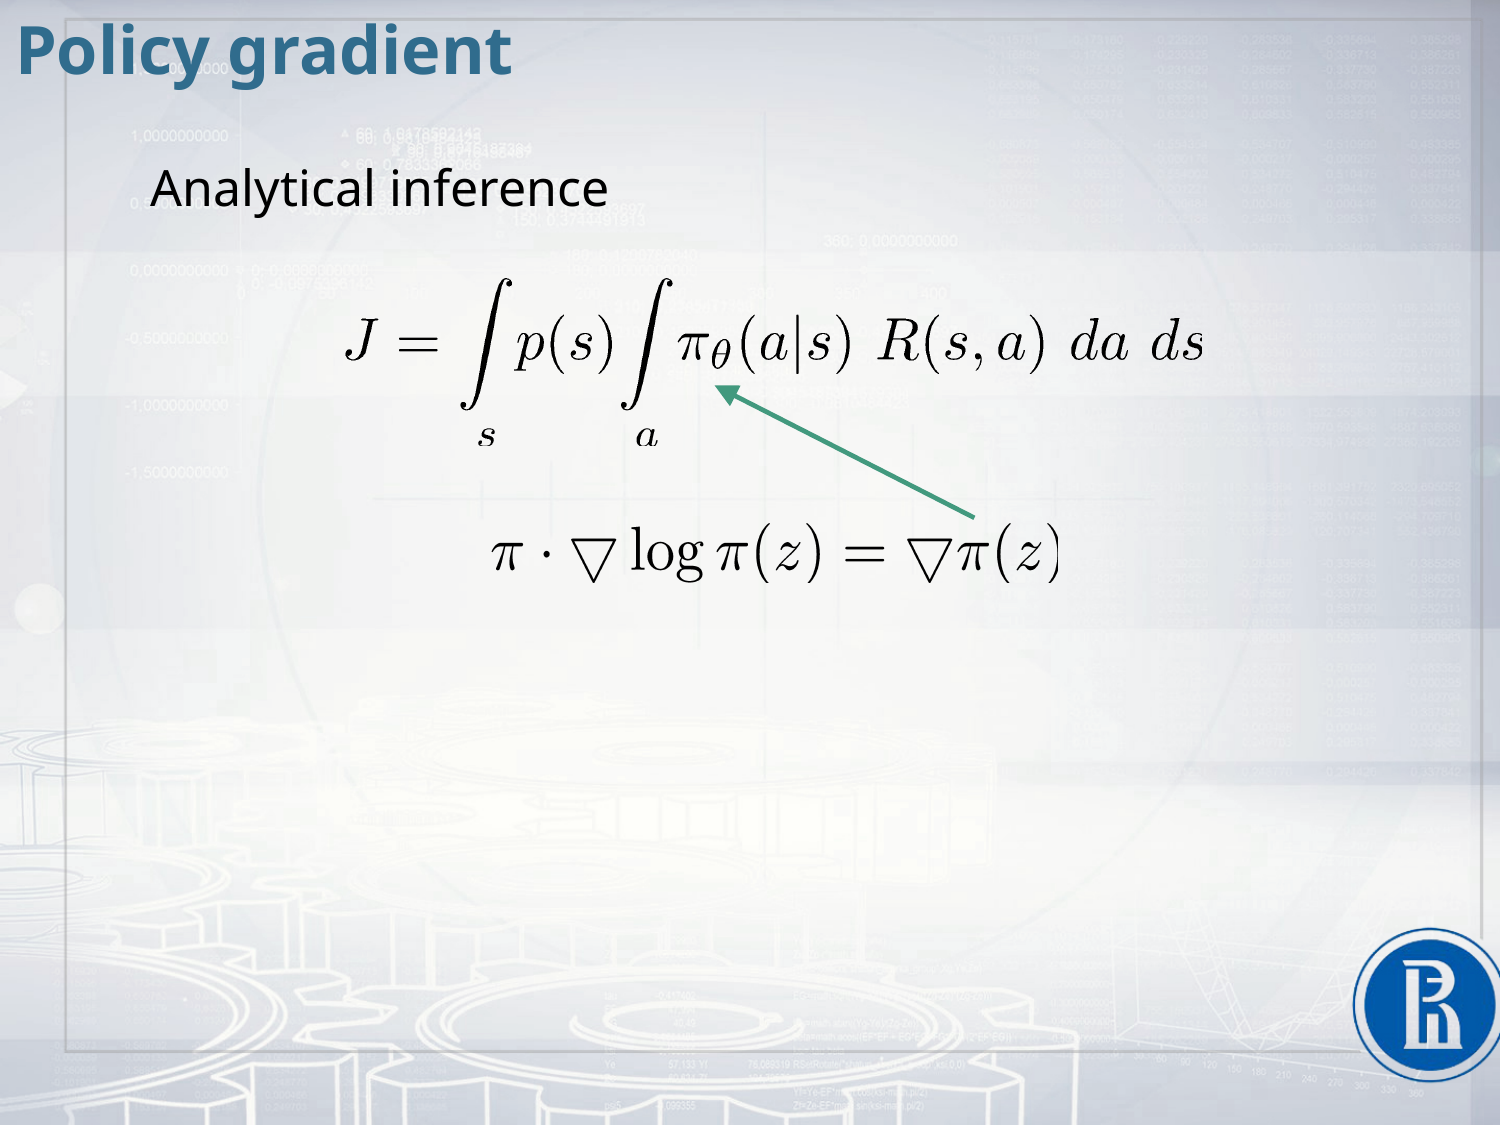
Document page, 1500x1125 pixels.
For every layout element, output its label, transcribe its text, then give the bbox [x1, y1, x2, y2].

text_box Analytical inference [135, 149, 1412, 225]
title Policy gradient [0, 0, 1500, 102]
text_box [714, 385, 975, 519]
picture [0, 102, 1500, 1125]
